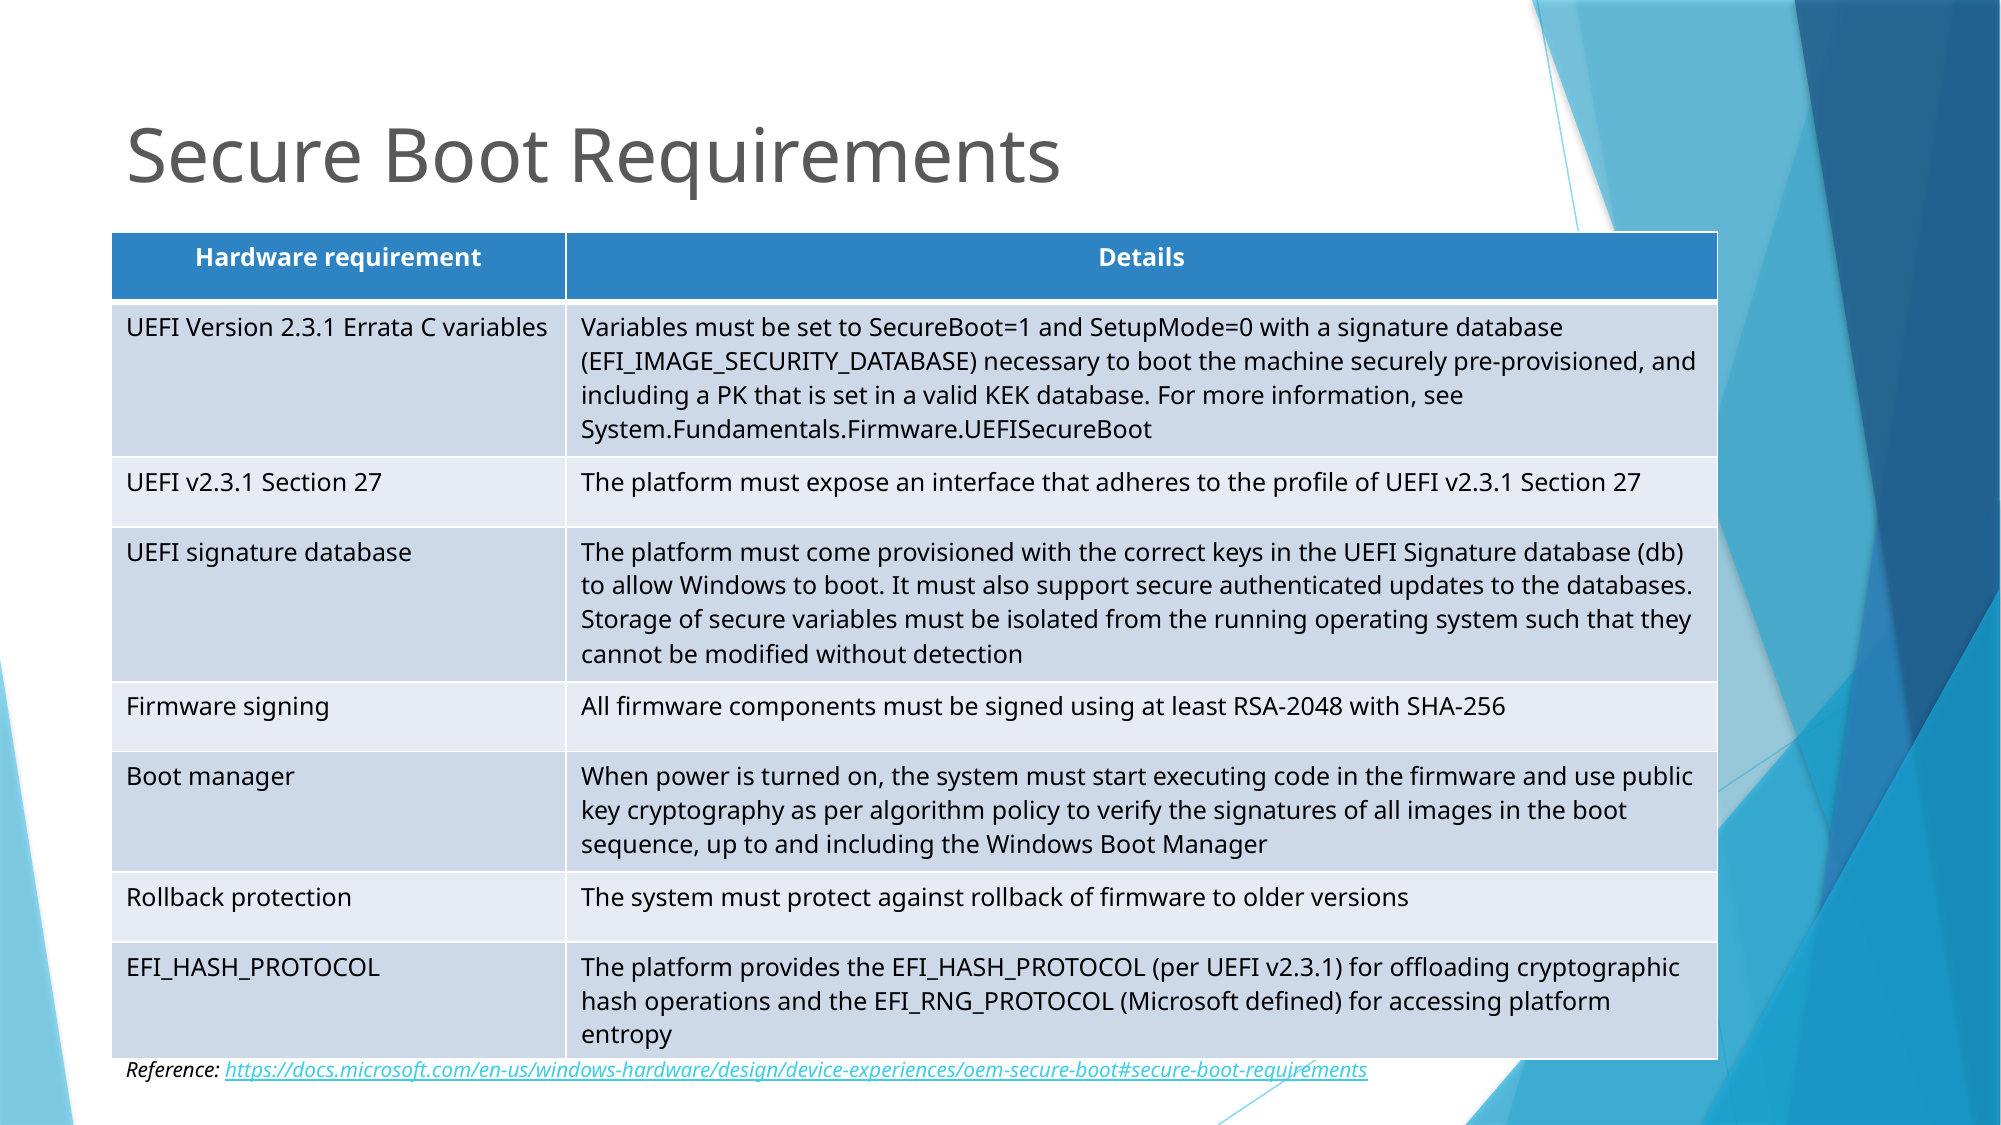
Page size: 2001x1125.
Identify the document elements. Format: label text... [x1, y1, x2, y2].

table_header Details [567, 233, 1717, 299]
table_cell The platform must come provisioned with the correct keys in the UEFI Signature database (db) to allow Windows to boot. It must also support secure authenticated updates to the databases. Storage of secure variables must be isolated from the running operating system such that they cannot be modified without detection [567, 528, 1717, 681]
table_cell UEFI Version 2.3.1 Errata C variables [112, 305, 565, 456]
table_cell The platform provides the EFI_HASH_PROTOCOL (per UEFI v2.3.1) for offloading cryptographic hash operations and the EFI_RNG_PROTOCOL (Microsoft defined) for accessing platform entropy [567, 943, 1717, 1058]
table_cell When power is turned on, the system must start executing code in the firmware and use public key cryptography as per algorithm policy to verify the signatures of all images in the boot sequence, up to and including the Windows Boot Manager [567, 752, 1717, 871]
table_cell Boot manager [112, 752, 565, 871]
table_cell The system must protect against rollback of firmware to older versions [567, 873, 1717, 941]
table_cell Variables must be set to SecureBoot=1 and SetupMode=0 with a signature database (EFI_IMAGE_SECURITY_DATABASE) necessary to boot the machine securely pre-provisioned, and including a PK that is set in a valid KEK database. For more information, see System.Fundamentals.Firmware.UEFISecureBoot [567, 305, 1717, 456]
text_box Reference: https://docs.microsoft.com/en-us/windows-hardware/design/device-experiences/oem-secure-boot#secure-boot-requirements [111, 1049, 1452, 1093]
table_cell All firmware components must be signed using at least RSA-2048 with SHA-256 [567, 683, 1717, 751]
table_cell UEFI v2.3.1 Section 27 [112, 458, 565, 526]
title Secure Boot Requirements [111, 99, 1522, 231]
table_cell UEFI signature database [112, 528, 565, 681]
table_header Hardware requirement [112, 233, 565, 299]
table_cell Firmware signing [112, 683, 565, 751]
table_cell Rollback protection [112, 873, 565, 941]
table_cell The platform must expose an interface that adheres to the profile of UEFI v2.3.1 Section 27 [567, 458, 1717, 526]
table_cell EFI_HASH_PROTOCOL [112, 943, 565, 1049]
